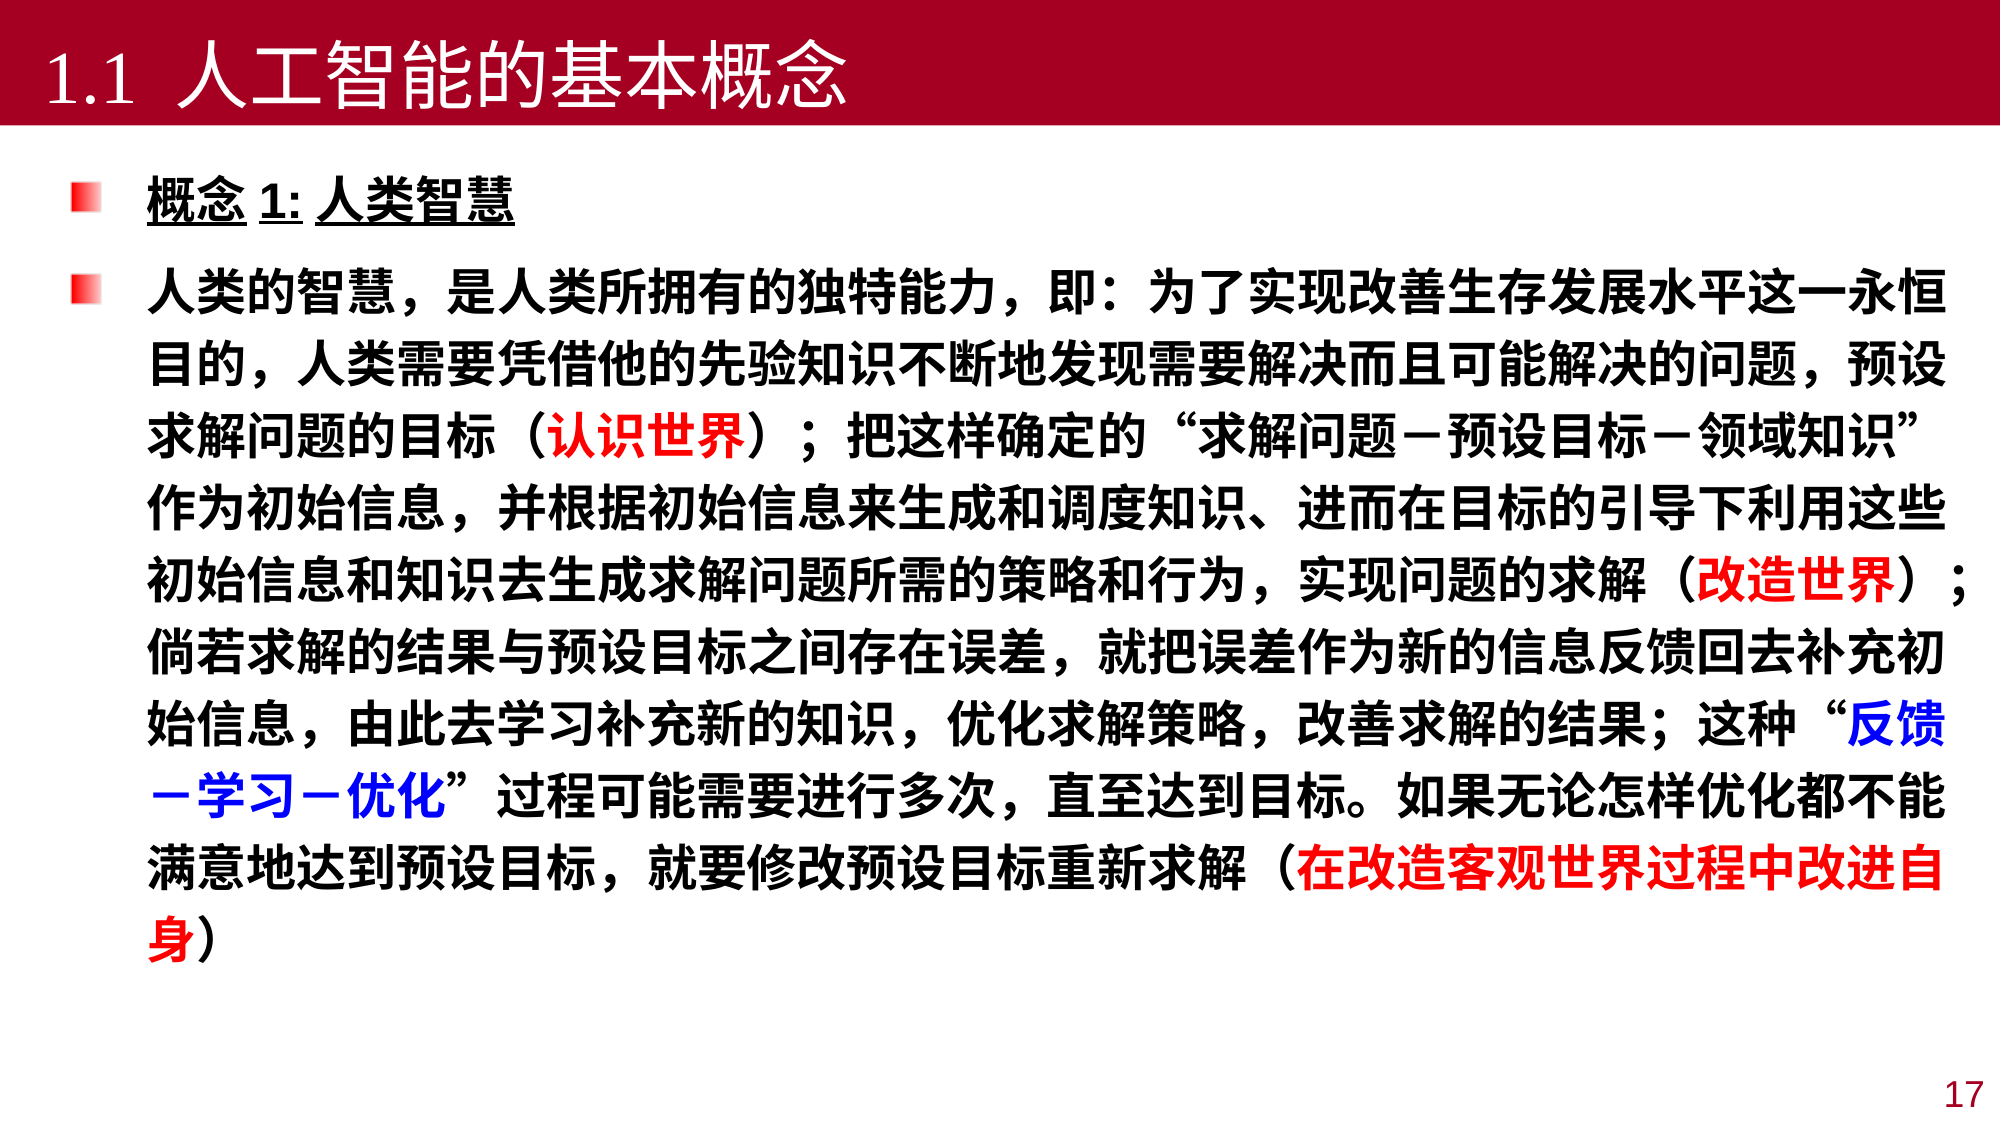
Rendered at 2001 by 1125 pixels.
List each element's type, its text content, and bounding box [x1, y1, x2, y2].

picture [69, 272, 105, 308]
slide_number 17 [1566, 1062, 2000, 1122]
text_box 1.1 人工智能的基本概念 [0, 0, 2000, 126]
picture [69, 180, 105, 216]
text_box 概念1:人类智慧 人类的智慧，是人类所拥有的独特能力，即：为了实现改善生存发展水平这一永恒目的，人类需要凭借他的先验知识不断地发现需要解决而且可能解决的问题，预设求解问题的目标（认识世界）；把这样确定的“求解问题－预设目标－领域知识”作为初始信息，并根据初始信息来生成和调度知识、进而在目标的引导下利用这些初始信息和知识去生成求解问题所需的策略和行为，实现问题的求解（改造世界）；倘若求解的结果与预设目标之间存在误差，就把误差作为新的信息反馈回去补充初始信息，由此去学习补充新的知识，优化求解策略，改善求解的结果；这种“反馈－学习－优化”过程可能需要进行多次，直至达到目标。如果无论怎样优化都不能满意地达到预设目标，就要修改预设目标重新求解（在改造客观世界过程中改进自身） [54, 148, 1969, 1035]
